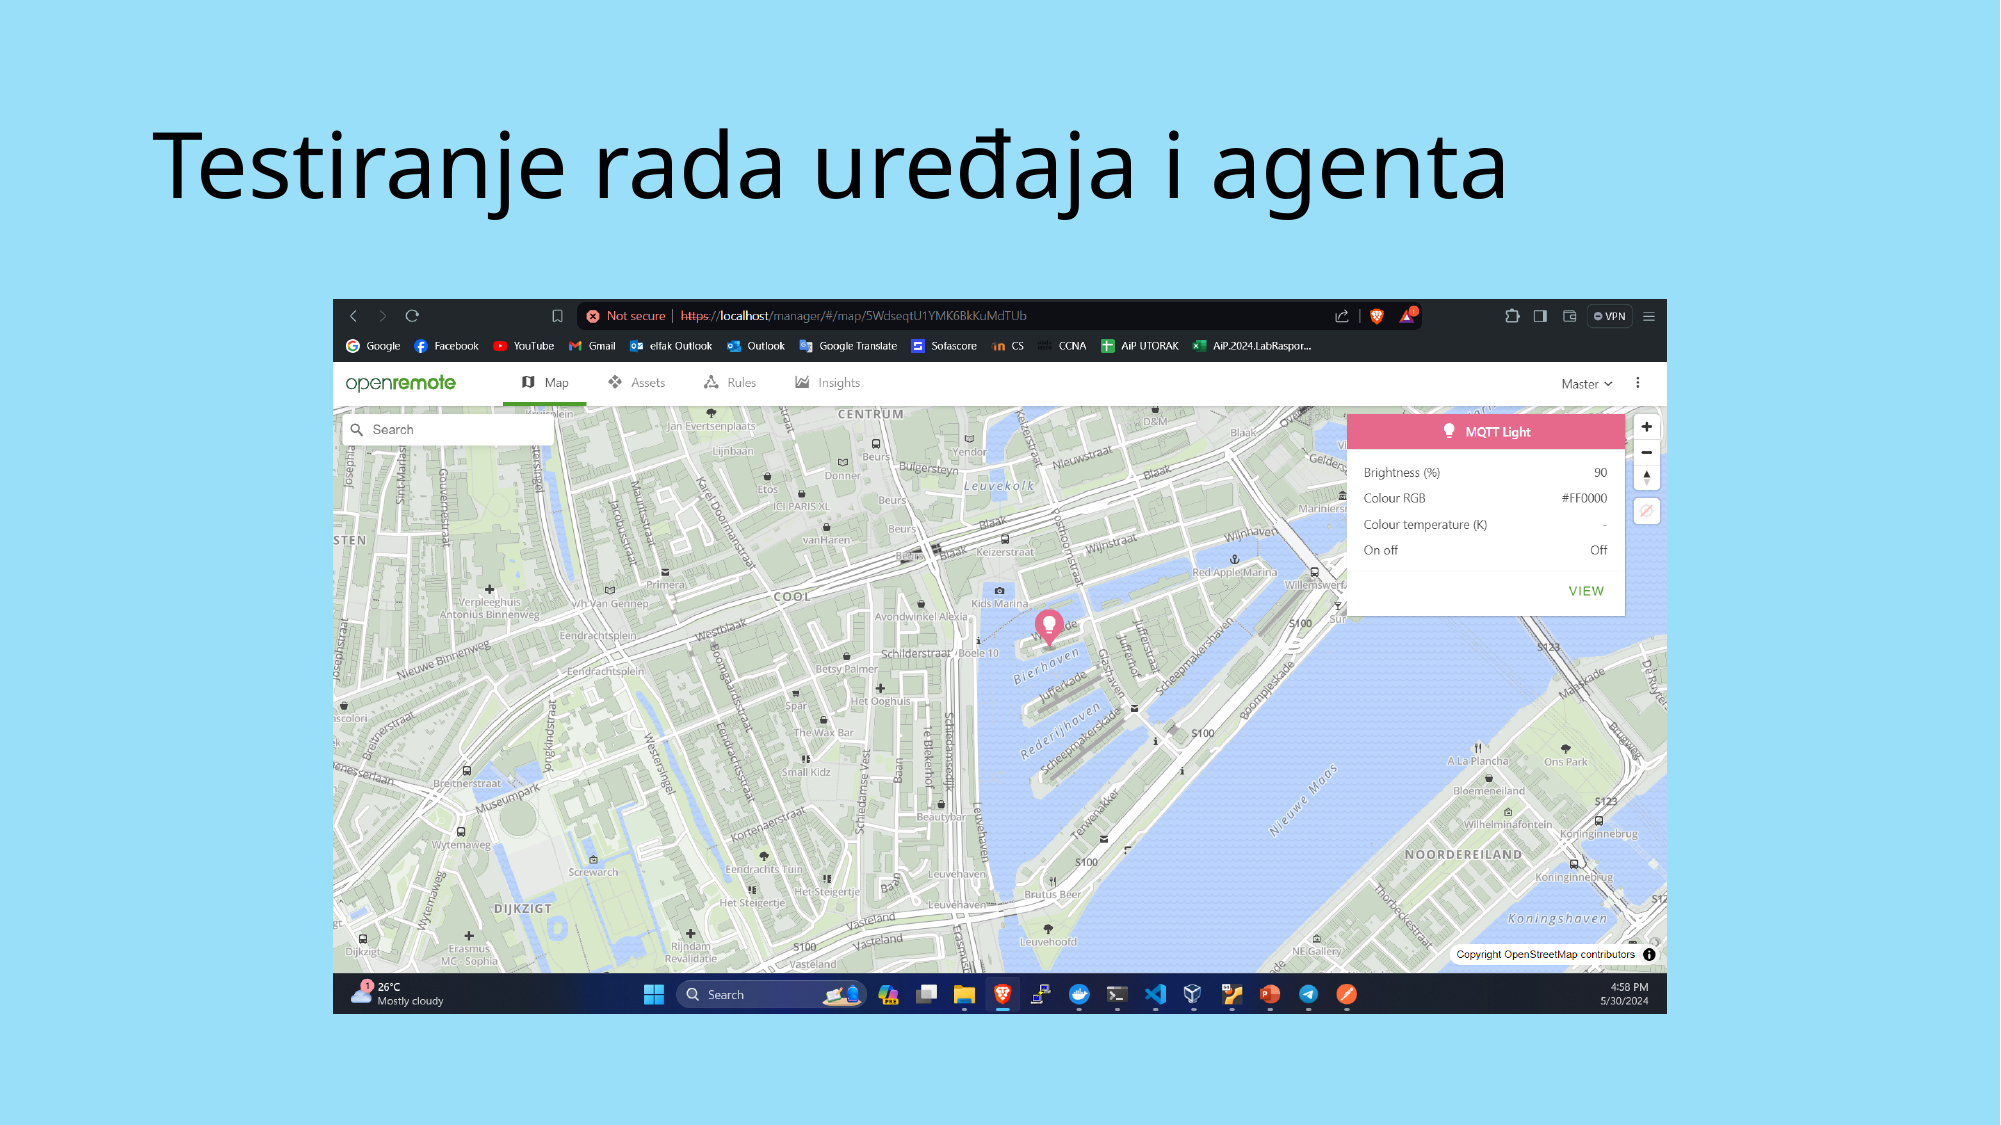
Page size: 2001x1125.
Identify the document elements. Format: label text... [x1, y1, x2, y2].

title Testiranje rada uređaja i agenta [137, 59, 1863, 278]
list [333, 299, 1667, 1014]
